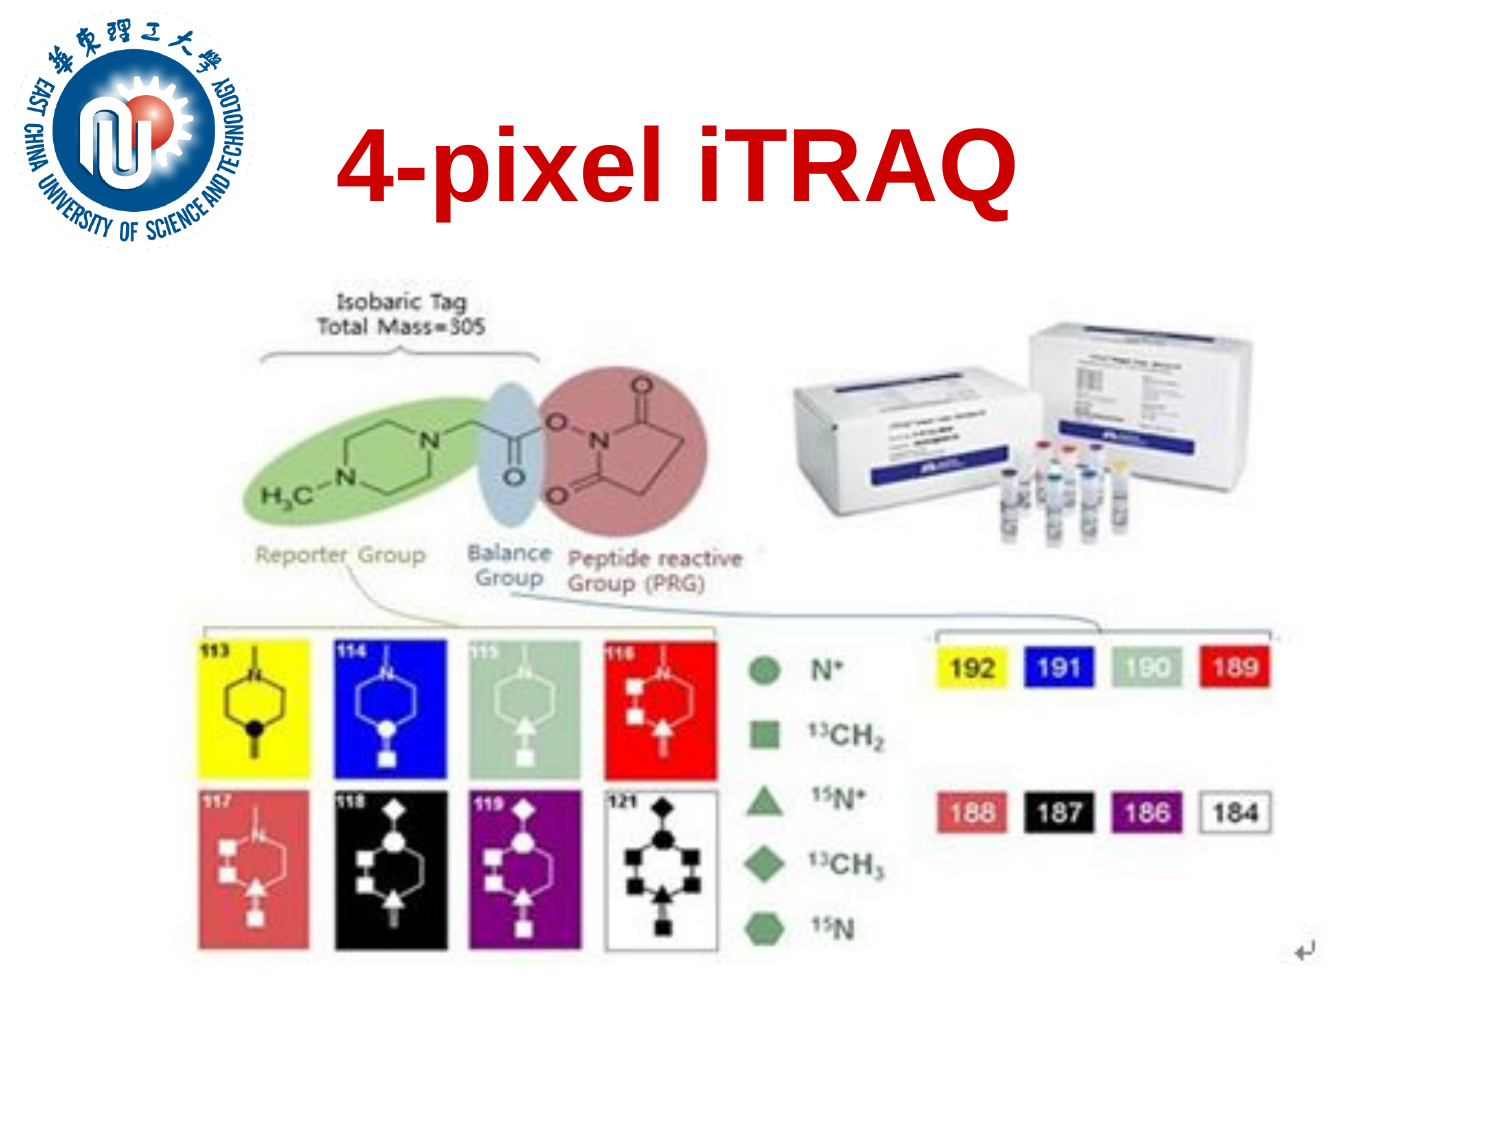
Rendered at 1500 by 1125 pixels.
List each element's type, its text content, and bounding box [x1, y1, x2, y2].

picture [13, 9, 254, 250]
text_box 4-pixel iTRAQ [321, 65, 1446, 254]
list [172, 278, 1385, 965]
